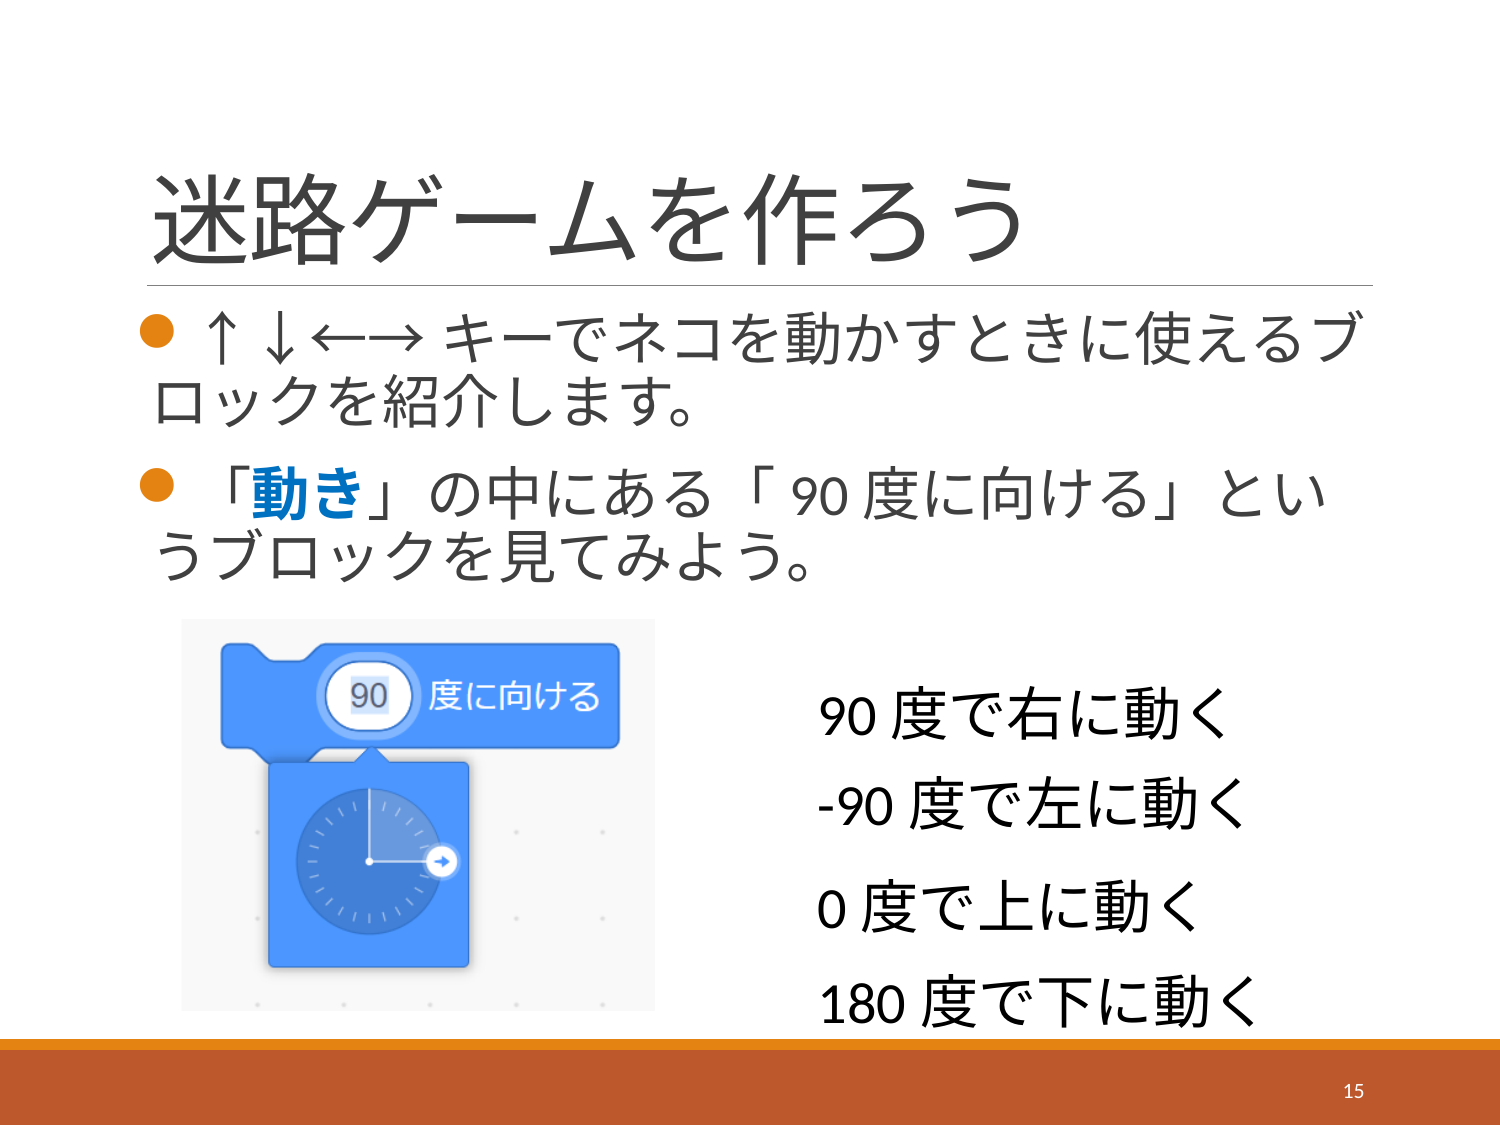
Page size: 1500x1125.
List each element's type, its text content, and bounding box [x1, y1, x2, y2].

slide_number 14 [1218, 1059, 1380, 1120]
picture [181, 619, 656, 1011]
list ↑↓←→キーでネコを動かすときに使えるブロックを紹介します。 「動き」の中にある「90度に向ける」というブロックを見てみよう。 [135, 302, 1373, 1087]
text_box 180度で下に動く [802, 957, 1285, 1043]
text_box 90度で右に動く [802, 669, 1255, 754]
text_box 0度で上に動く [802, 863, 1225, 948]
text_box -90度で左に動く [802, 759, 1273, 845]
title 迷路ゲームを作ろう [135, 47, 1373, 285]
